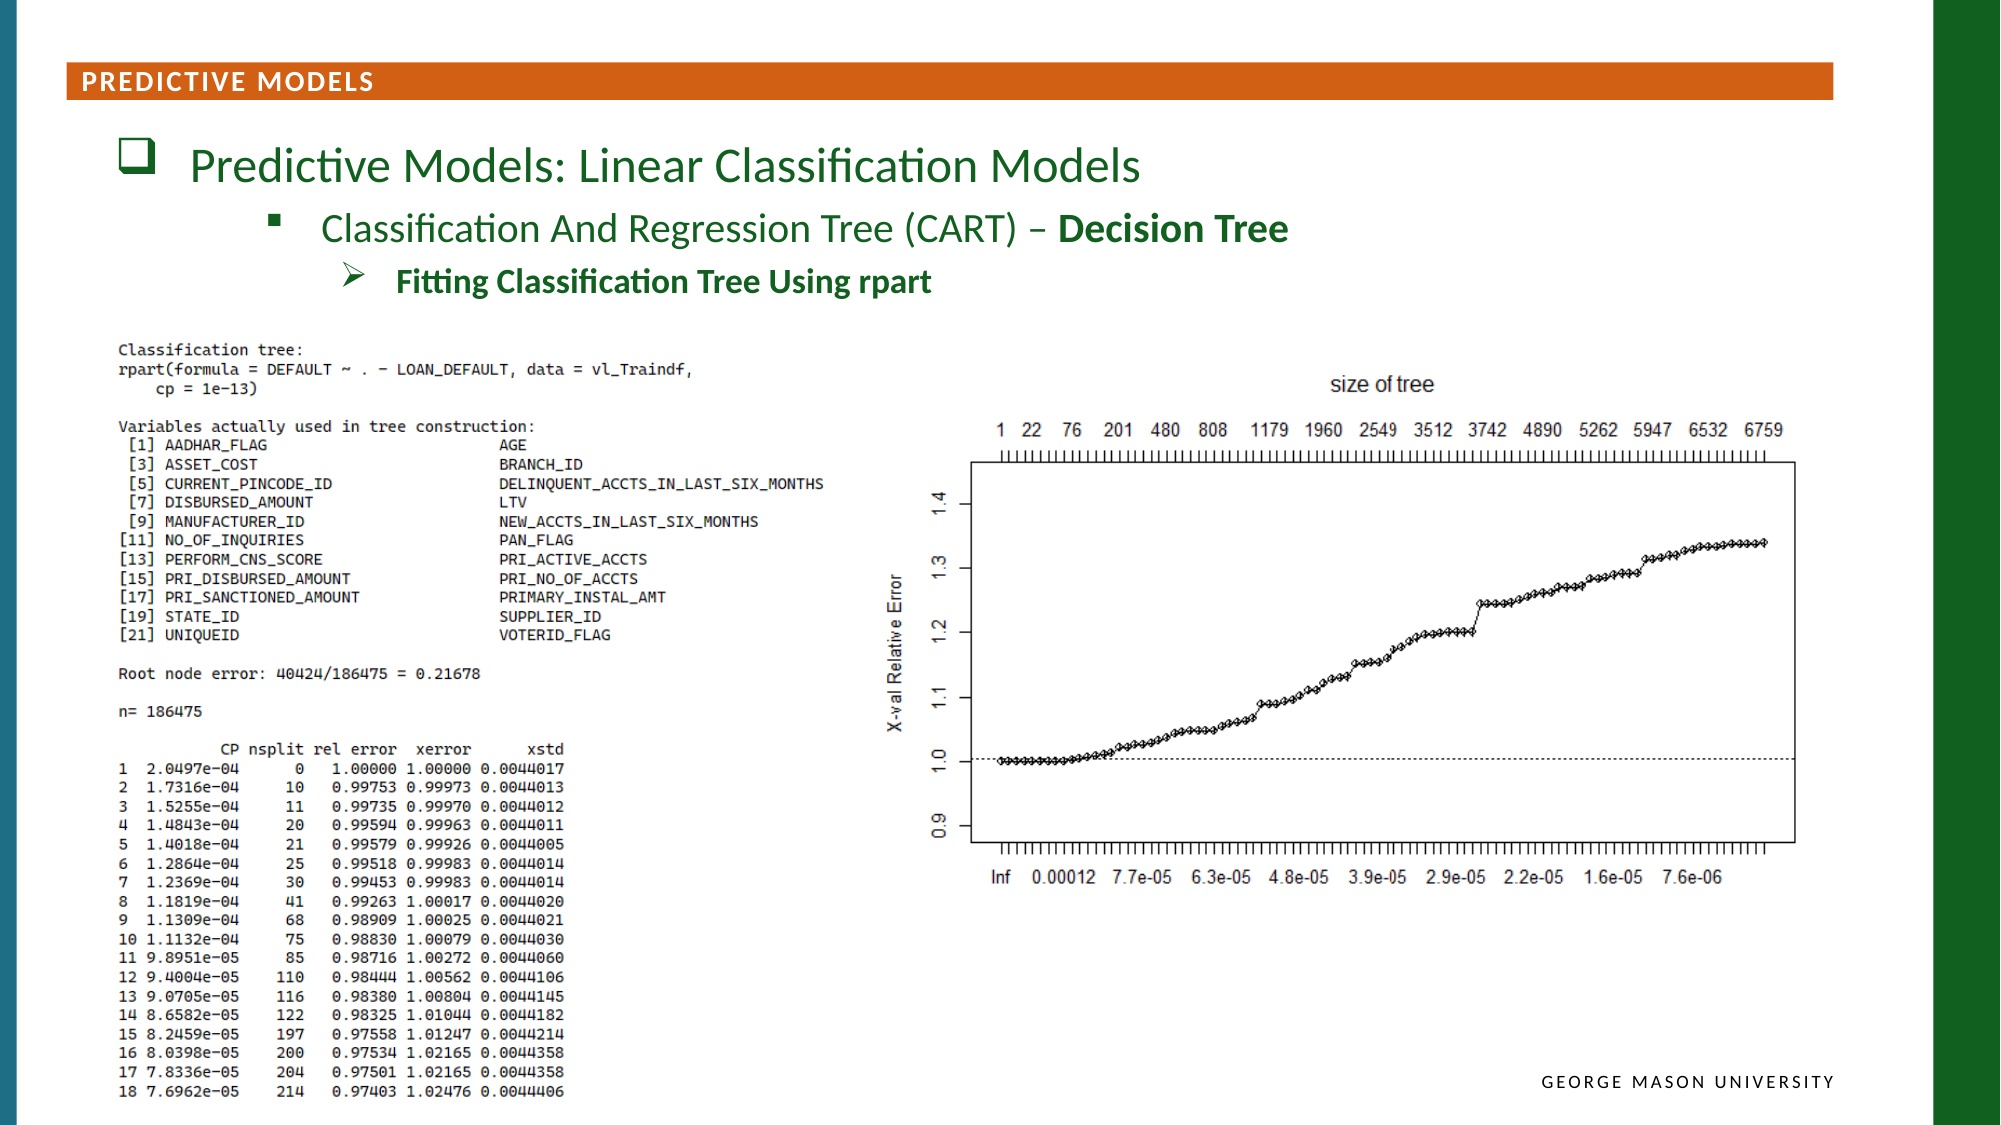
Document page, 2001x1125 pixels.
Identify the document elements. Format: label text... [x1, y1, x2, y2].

list Predictive models [66, 62, 1834, 100]
text_box Predictive Models: Linear Classification Models Classification And Regression Tree (CART) – Decision Tree Fitting Classification Tree Using rpart [99, 124, 1700, 950]
picture [112, 336, 838, 1101]
picture [885, 374, 1901, 913]
